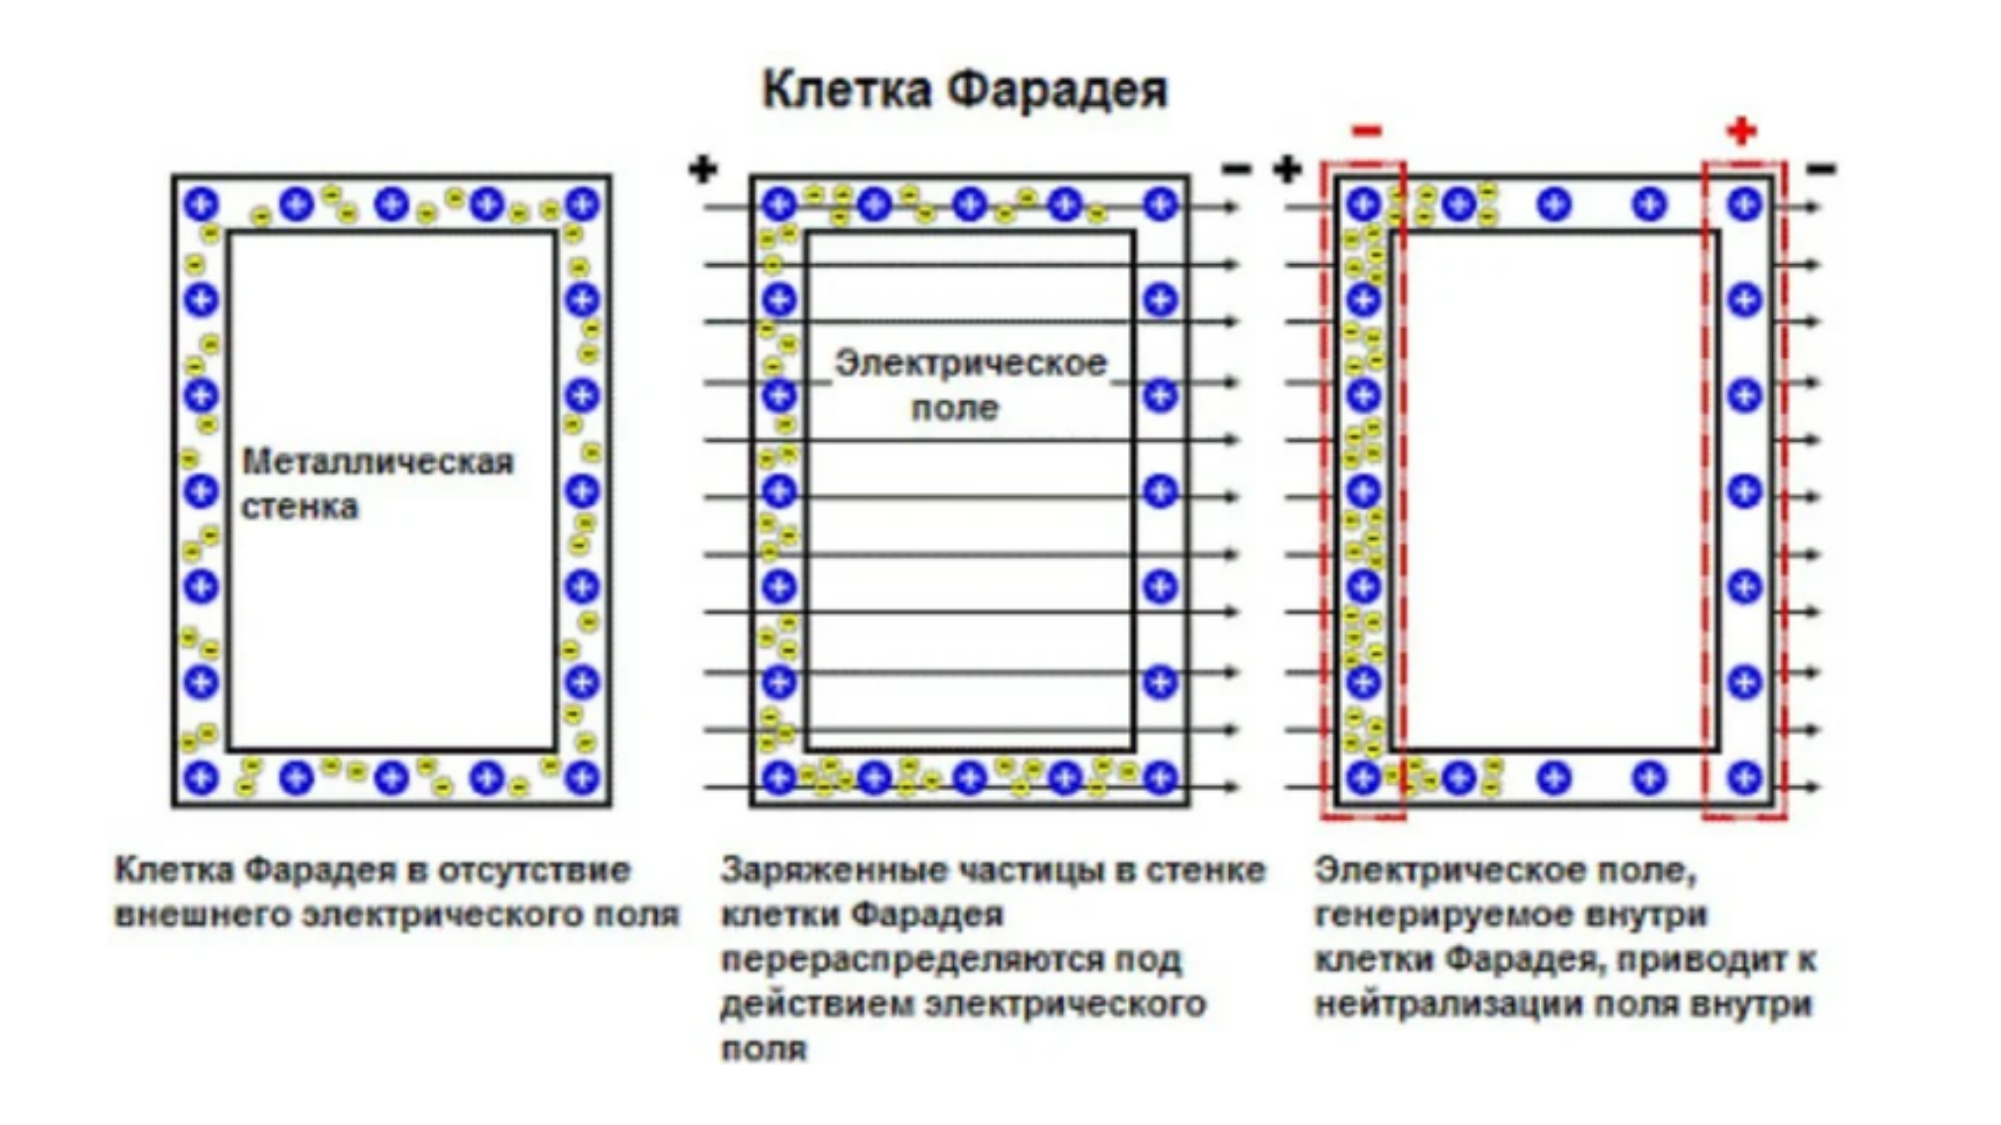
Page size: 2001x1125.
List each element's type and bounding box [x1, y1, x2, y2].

picture [83, 39, 1888, 1088]
